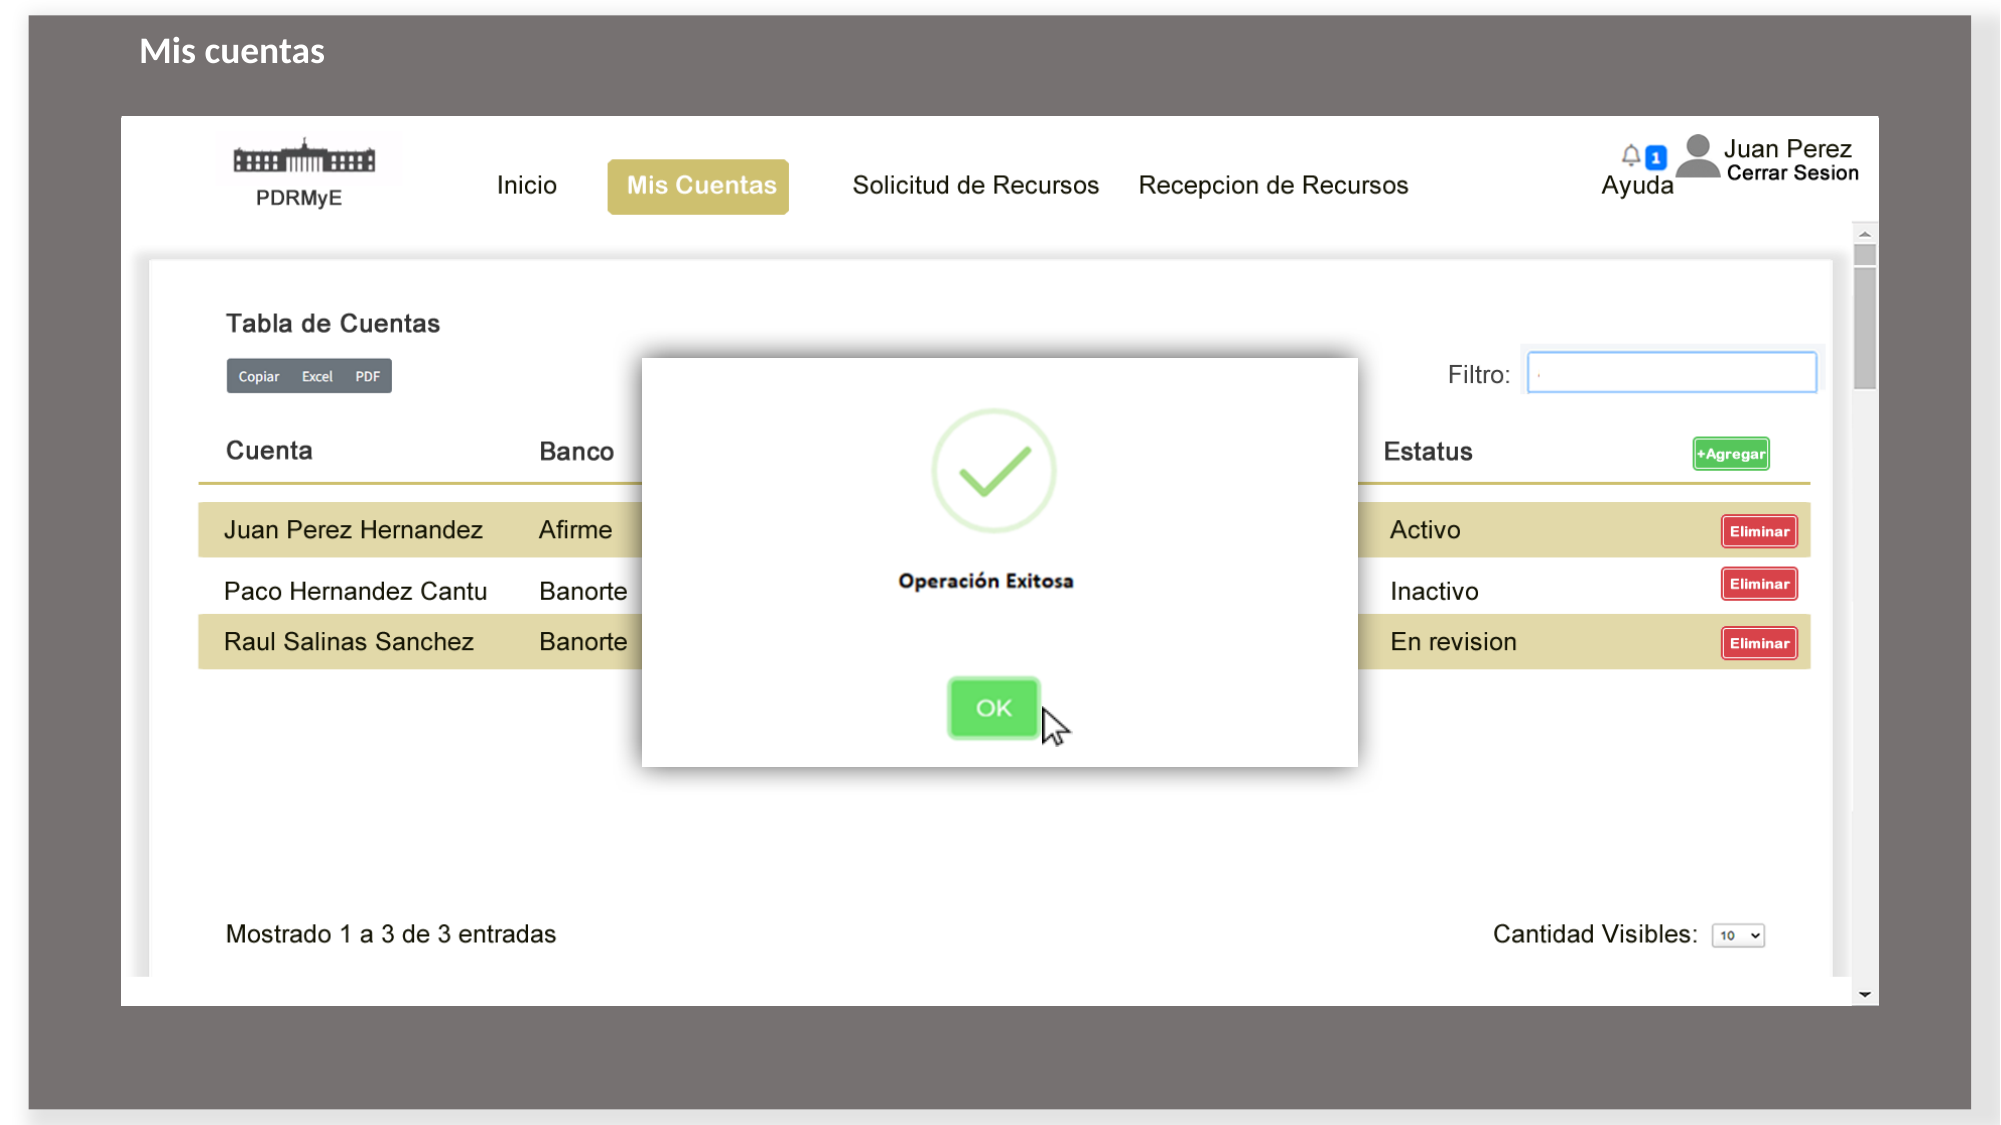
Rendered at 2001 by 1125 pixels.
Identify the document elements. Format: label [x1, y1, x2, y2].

text_box [0, 0, 500, 172]
text_box [28, 14, 1972, 1110]
picture [121, 116, 1879, 1006]
